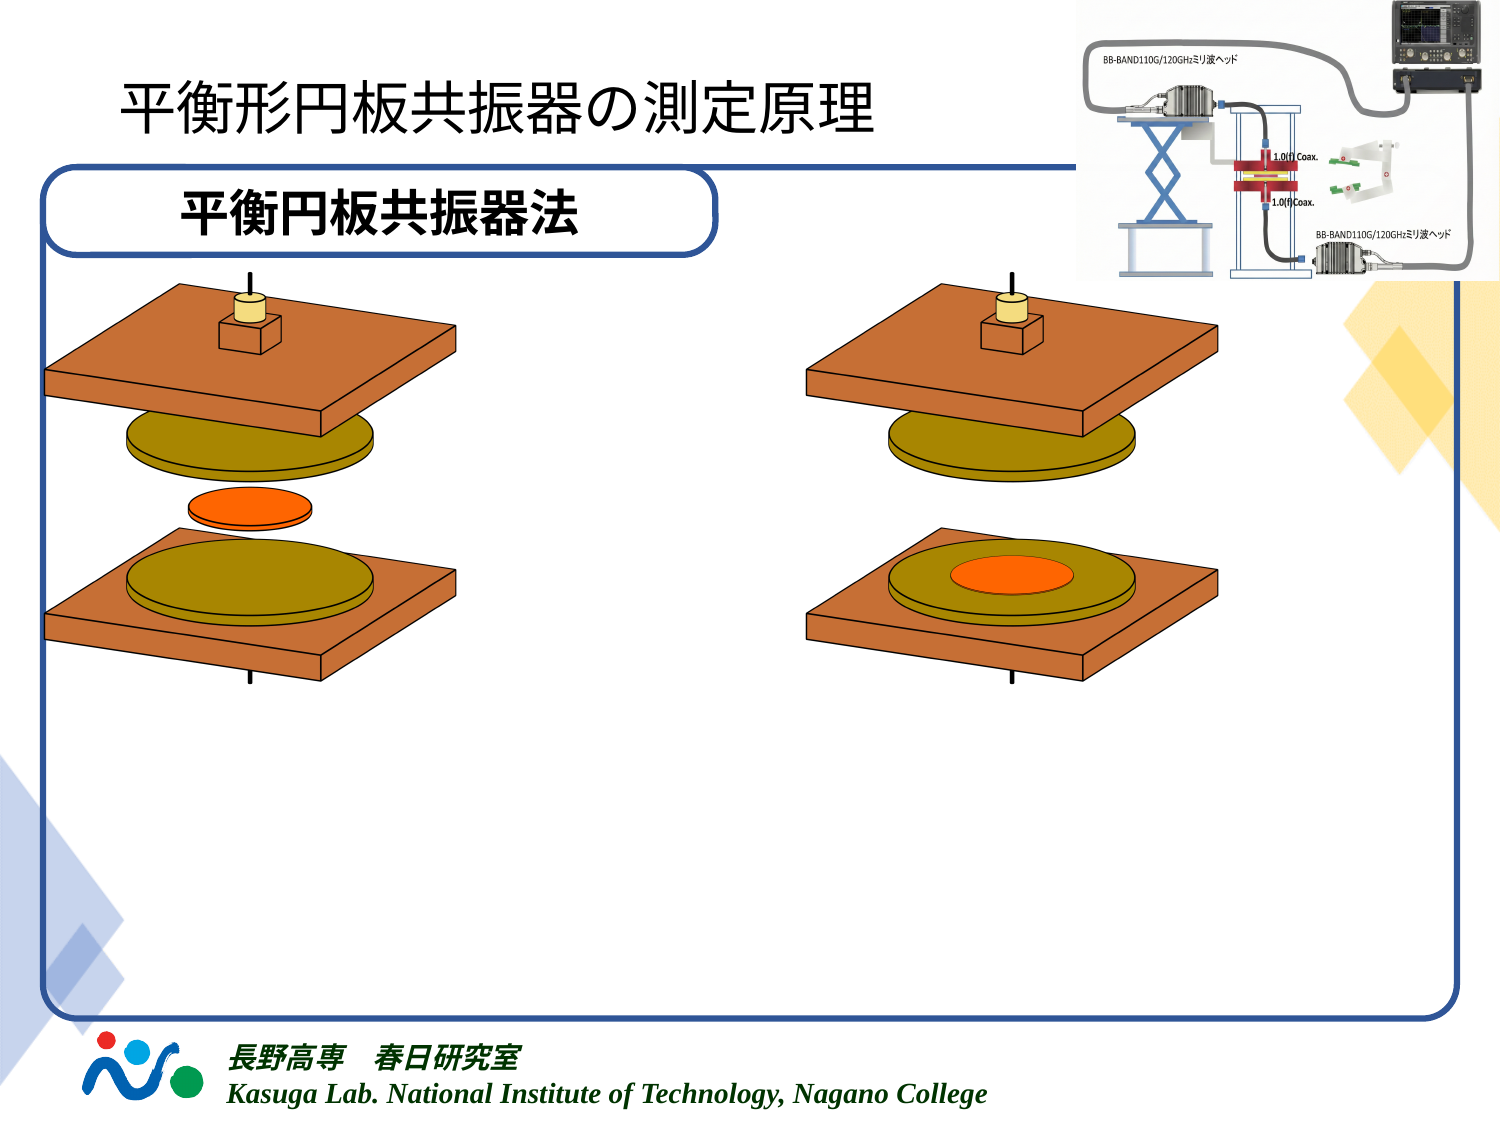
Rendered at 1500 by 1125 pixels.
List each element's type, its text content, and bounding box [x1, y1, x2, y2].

text_box 平衡円板共振器法 [41, 166, 717, 256]
text_box [41, 166, 1458, 1020]
title 平衡形円板共振器の測定原理 [103, 59, 1076, 163]
picture [0, 0, 1500, 1125]
